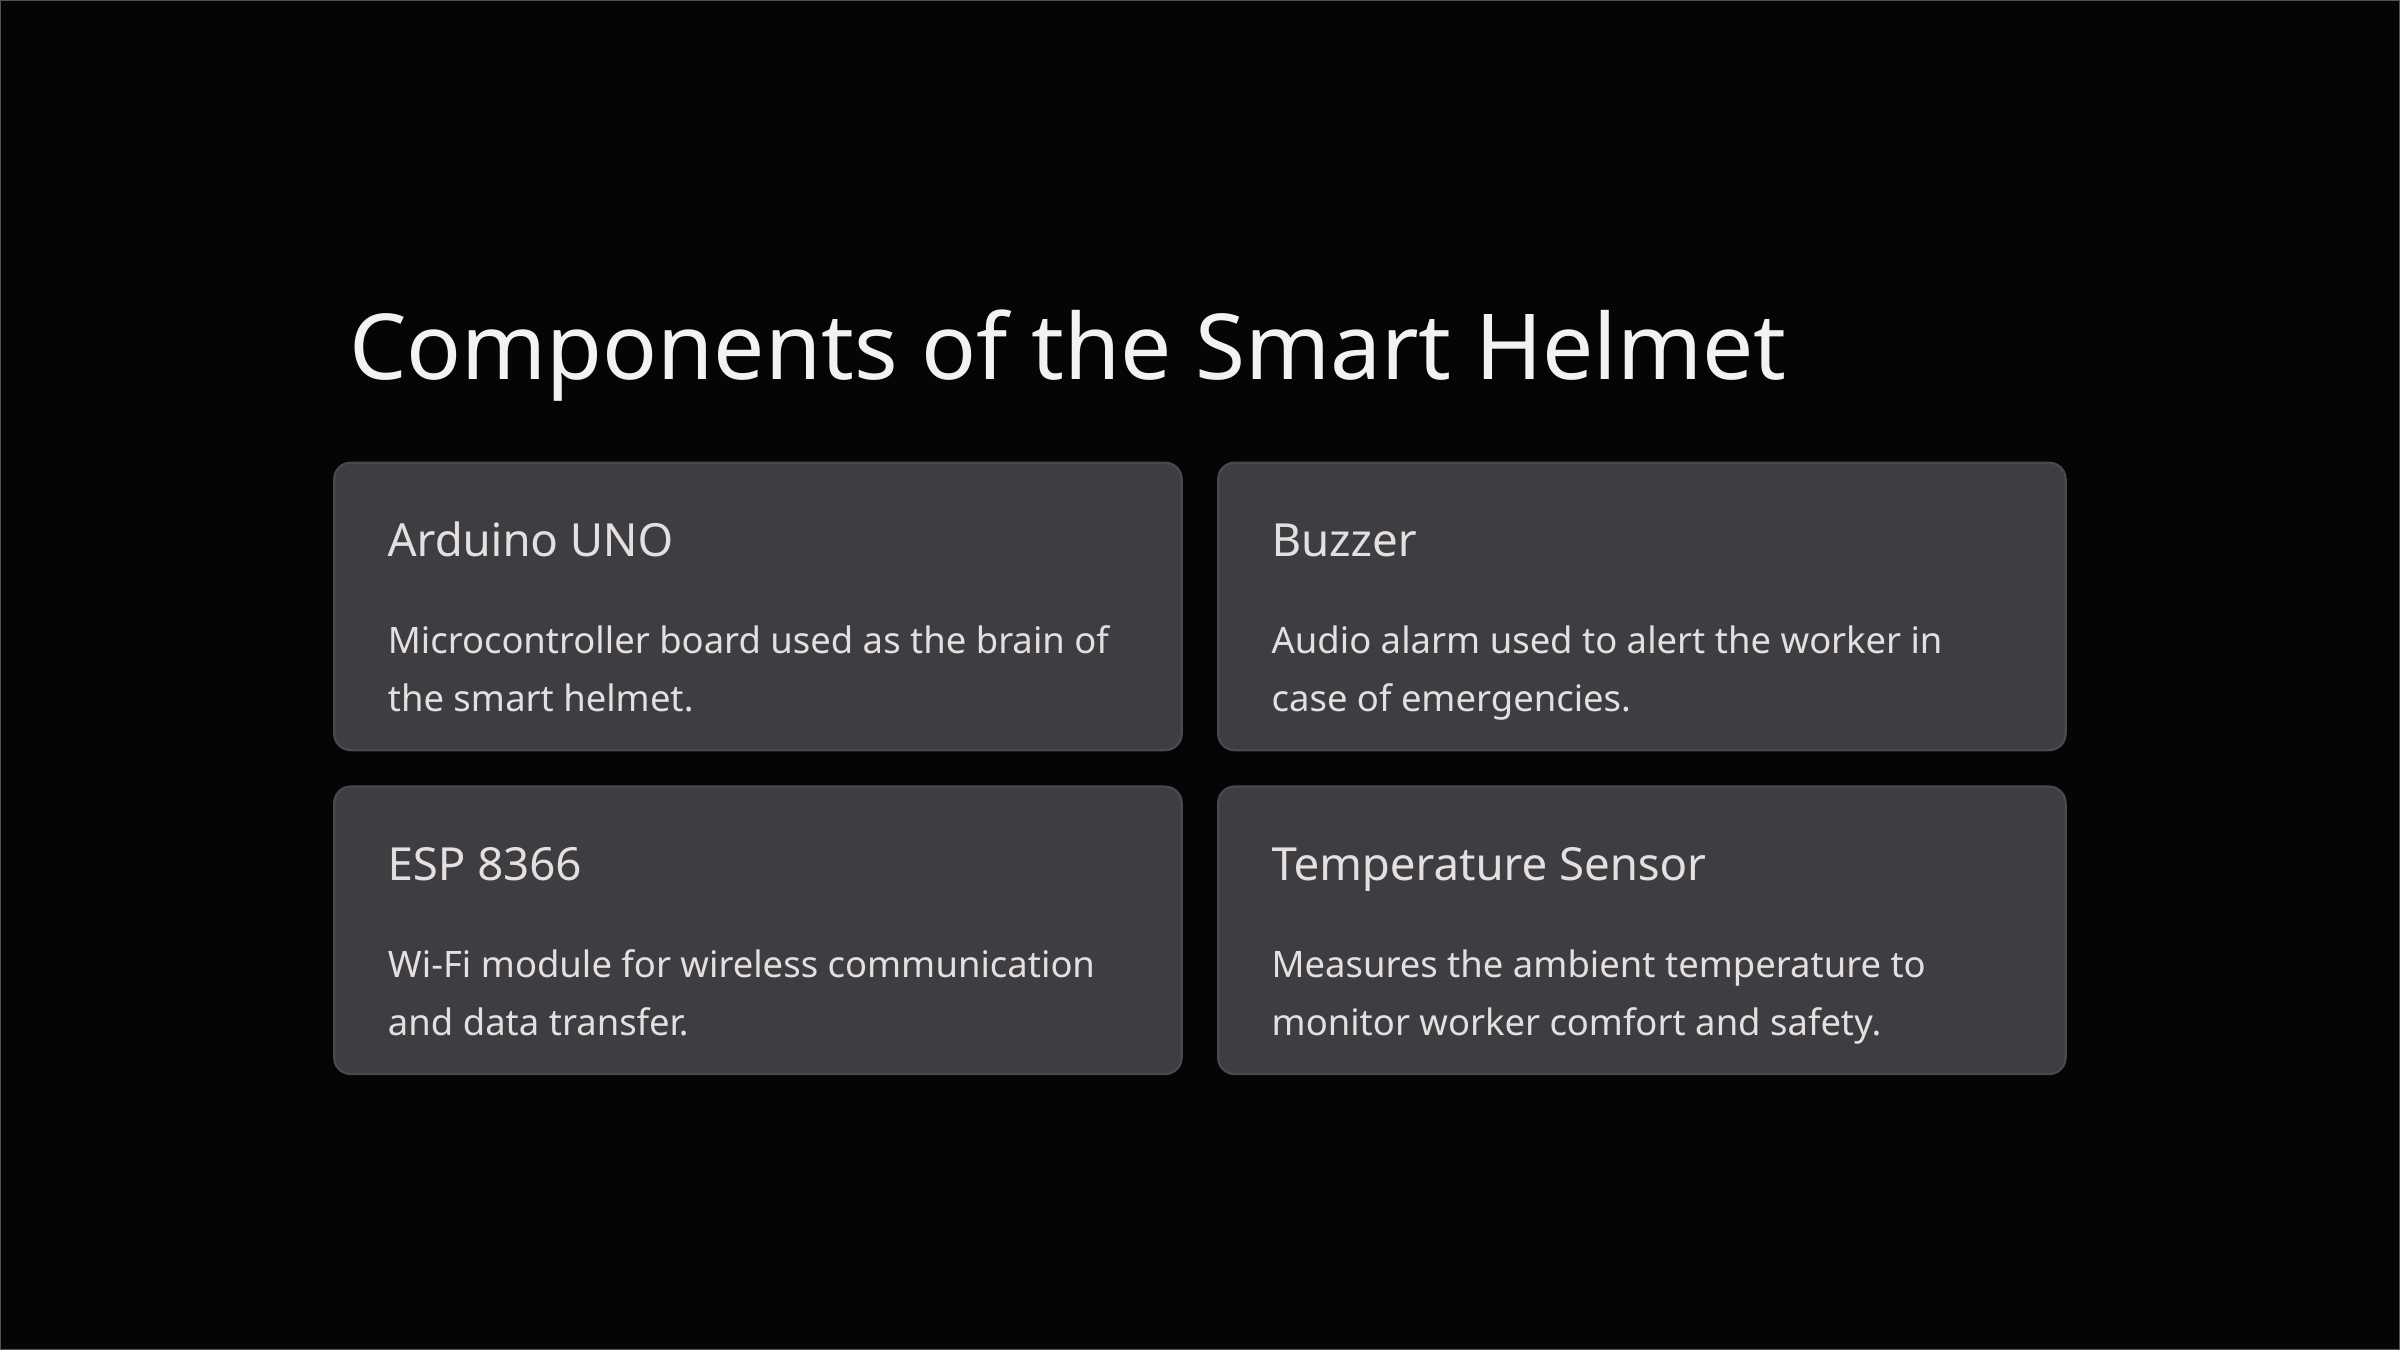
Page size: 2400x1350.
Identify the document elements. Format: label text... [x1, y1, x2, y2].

text_box Measures the ambient temperature to monitor worker comfort and safety. [1256, 918, 2027, 1036]
text_box Components of the Smart Helmet [334, 275, 1864, 390]
text_box Wi-Fi module for wireless communication and data transfer. [373, 918, 1144, 1036]
text_box Temperature Sensor [1256, 825, 1720, 883]
text_box Buzzer [1256, 501, 1622, 559]
text_box [334, 786, 1182, 1075]
text_box [334, 462, 1182, 751]
text_box [1218, 462, 2066, 751]
text_box [0, 0, 2400, 1350]
text_box Arduino UNO [372, 501, 738, 559]
text_box Audio alarm used to alert the worker in case of emergencies. [1256, 594, 2027, 712]
text_box ESP 8366 [372, 825, 738, 883]
text_box [1218, 786, 2066, 1075]
text_box Microcontroller board used as the brain of the smart helmet. [373, 594, 1144, 712]
